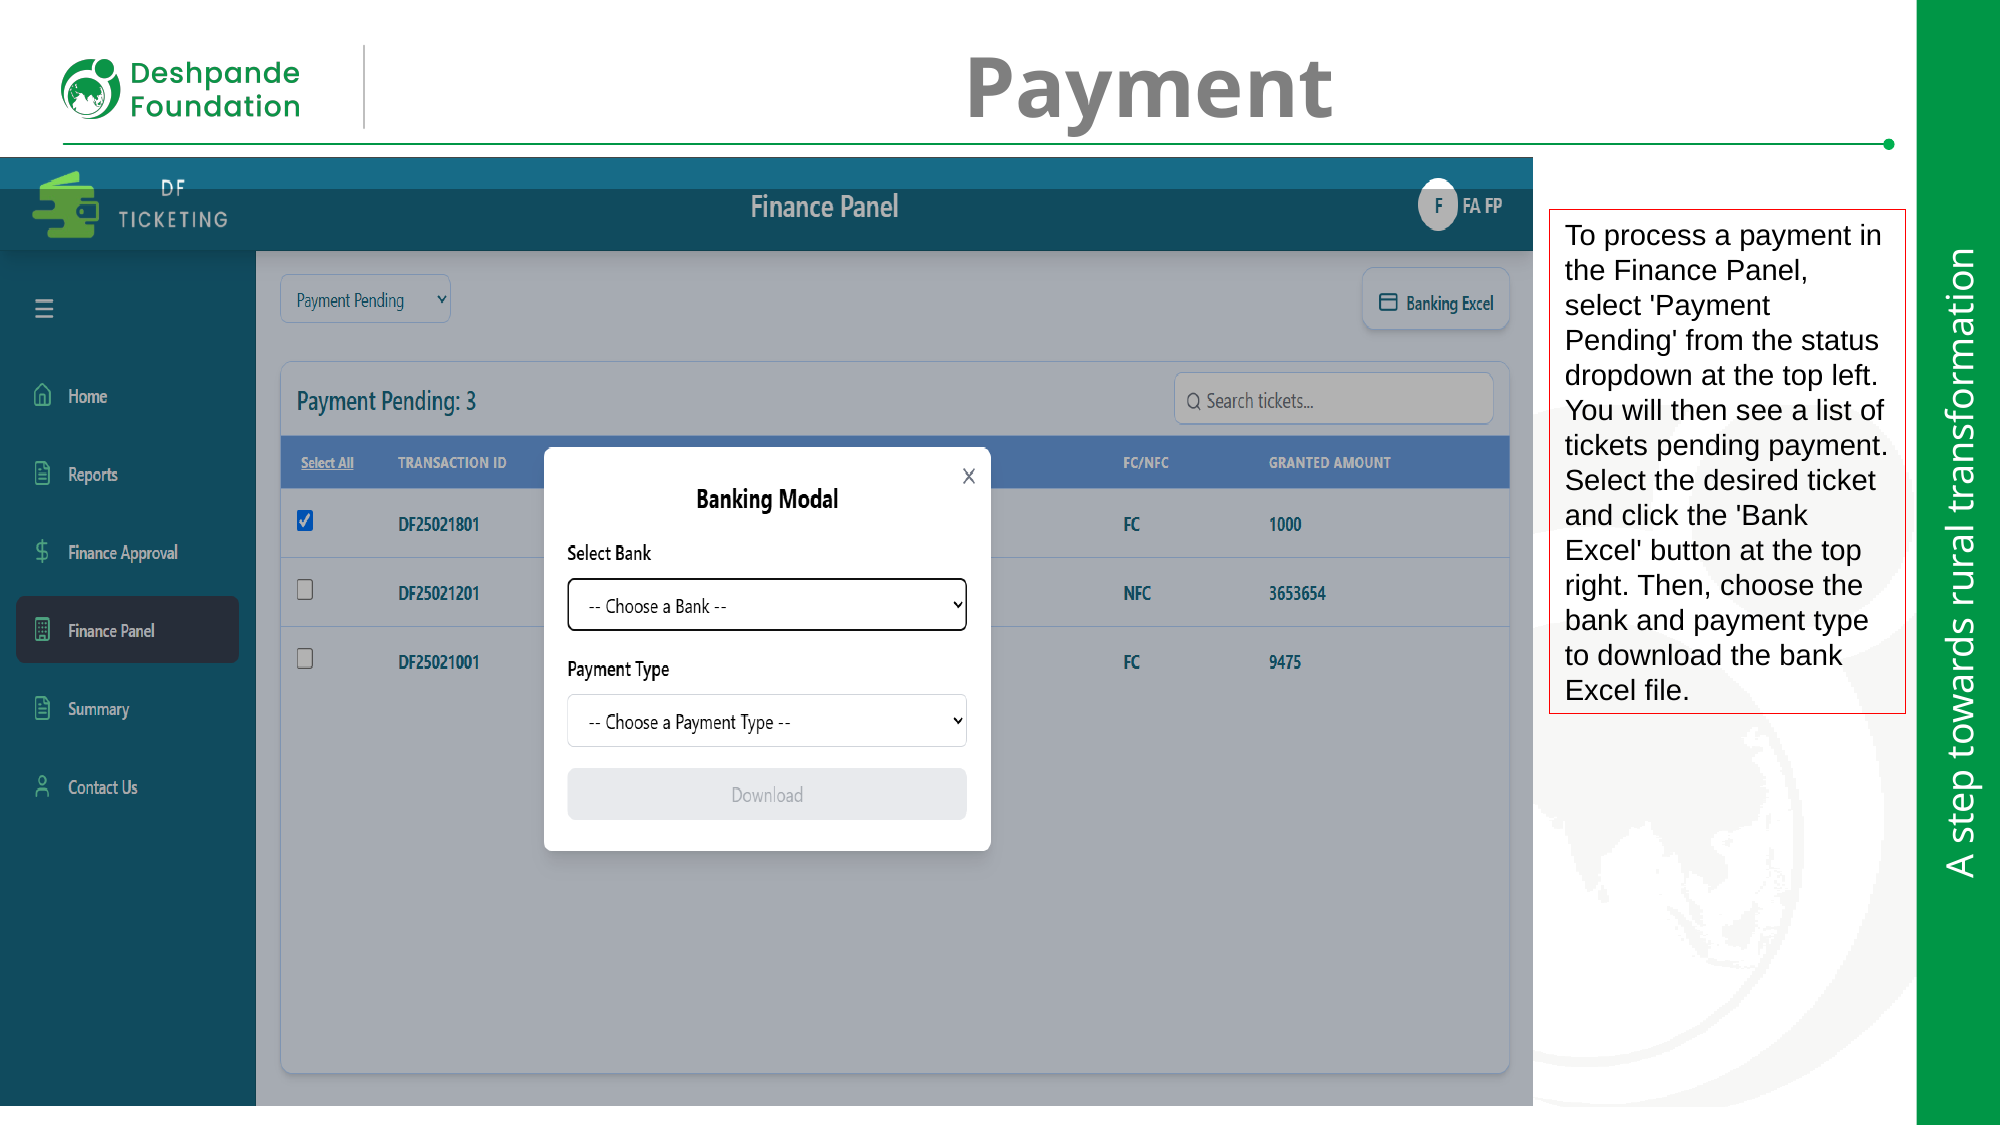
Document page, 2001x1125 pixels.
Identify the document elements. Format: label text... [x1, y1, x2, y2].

picture [0, 157, 1533, 1107]
picture [61, 59, 299, 119]
text_box To process a payment in the Finance Panel, select 'Payment Pending' from the status dropdown at the top left. You will then see a list of tickets pending payment. Select the desired ticket and click the 'Bank Excel' button at the top right. Then, choose the bank and payment type to download the bank Excel file. [1549, 209, 1906, 714]
title Payment [415, 35, 1884, 145]
